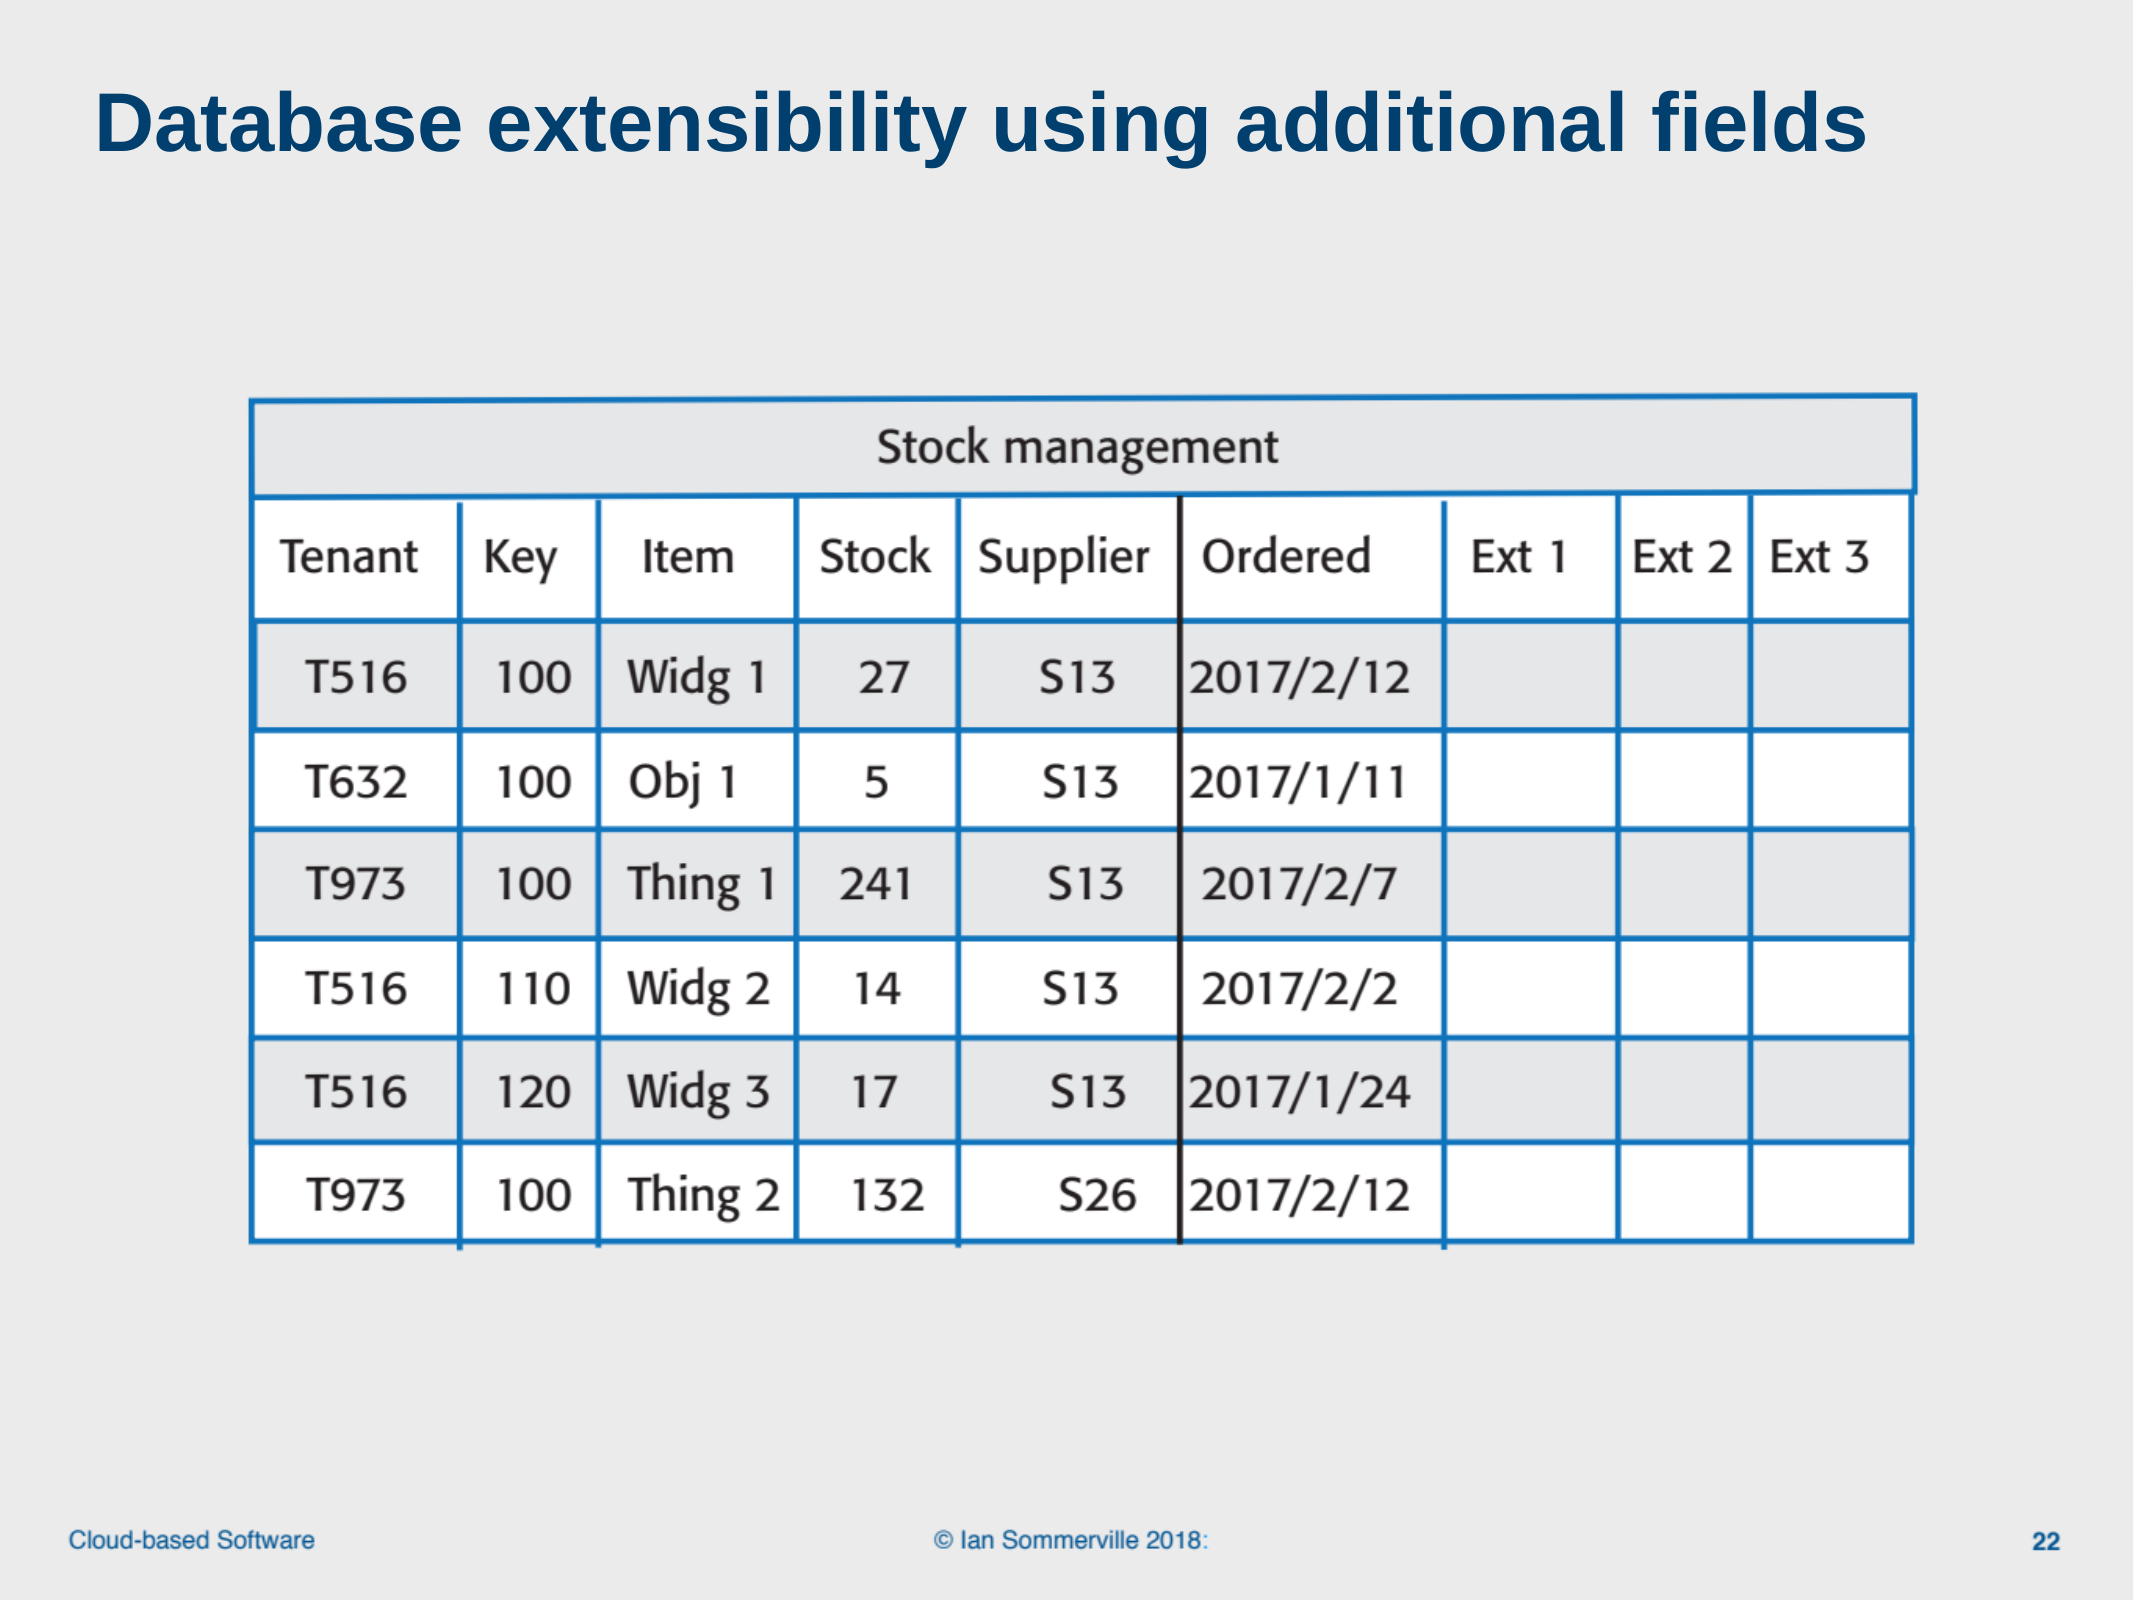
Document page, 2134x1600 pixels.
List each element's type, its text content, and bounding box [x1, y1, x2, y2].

picture [0, 285, 2134, 1600]
title Database extensibility using additional fields [85, 61, 1908, 174]
